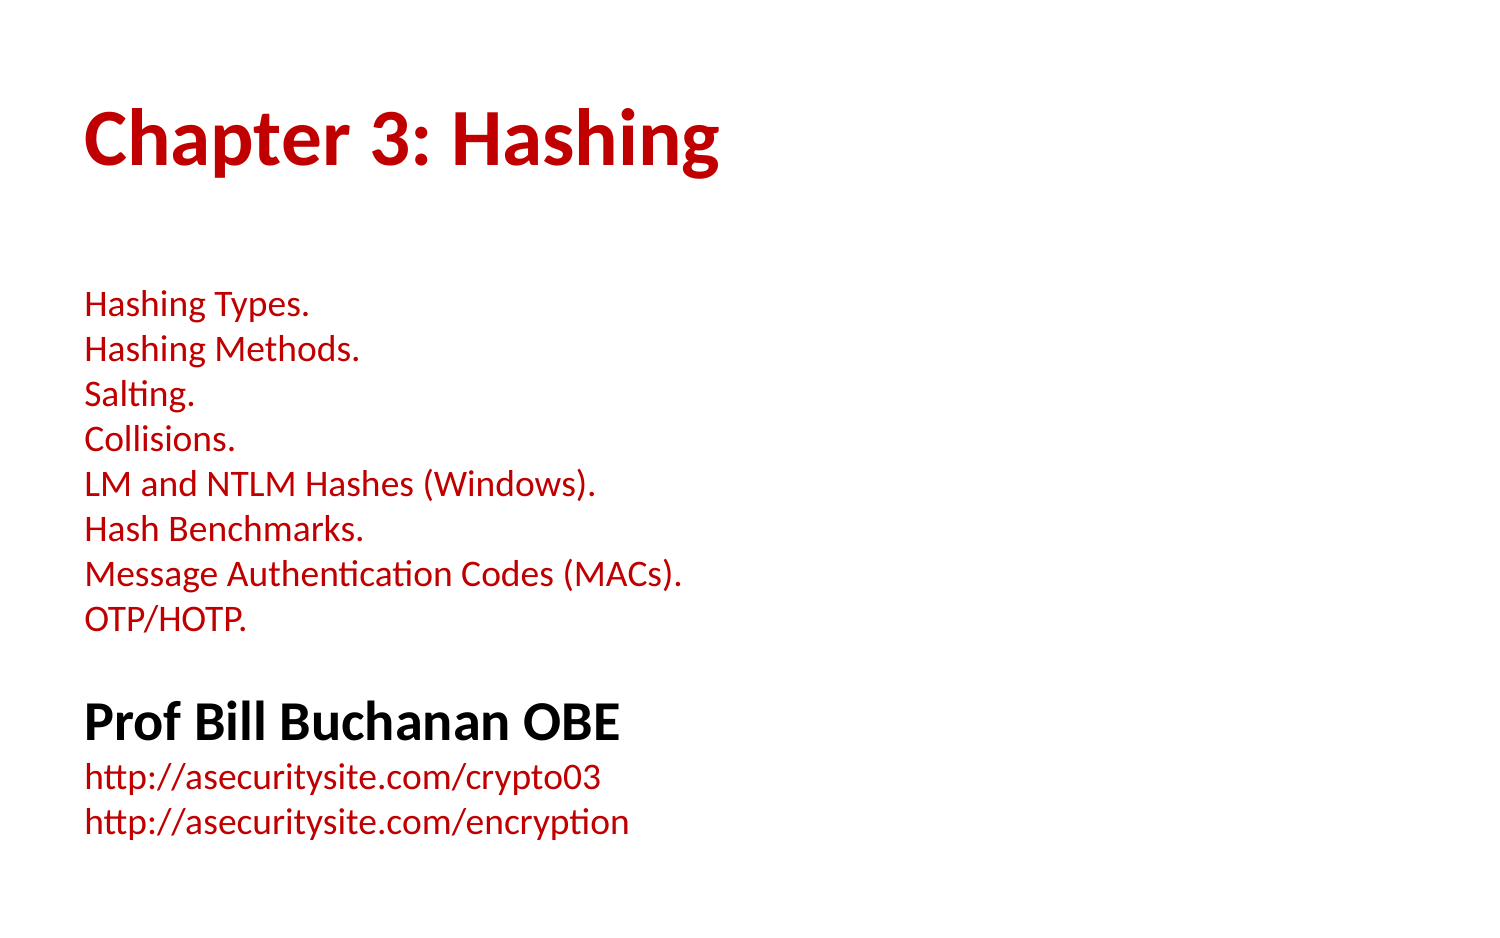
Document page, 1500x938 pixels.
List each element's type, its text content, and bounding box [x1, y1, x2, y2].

title Chapter 3: Hashing Hashing Types. Hashing Methods. Salting. Collisions. LM and NTLM Hashes (Windows). Hash Benchmarks. Message Authentication Codes (MACs). OTP/HOTP. Prof Bill Buchanan OBE http://asecuritysite.com/crypto03 http://asecuritysite.com/encryption [76, 36, 952, 935]
